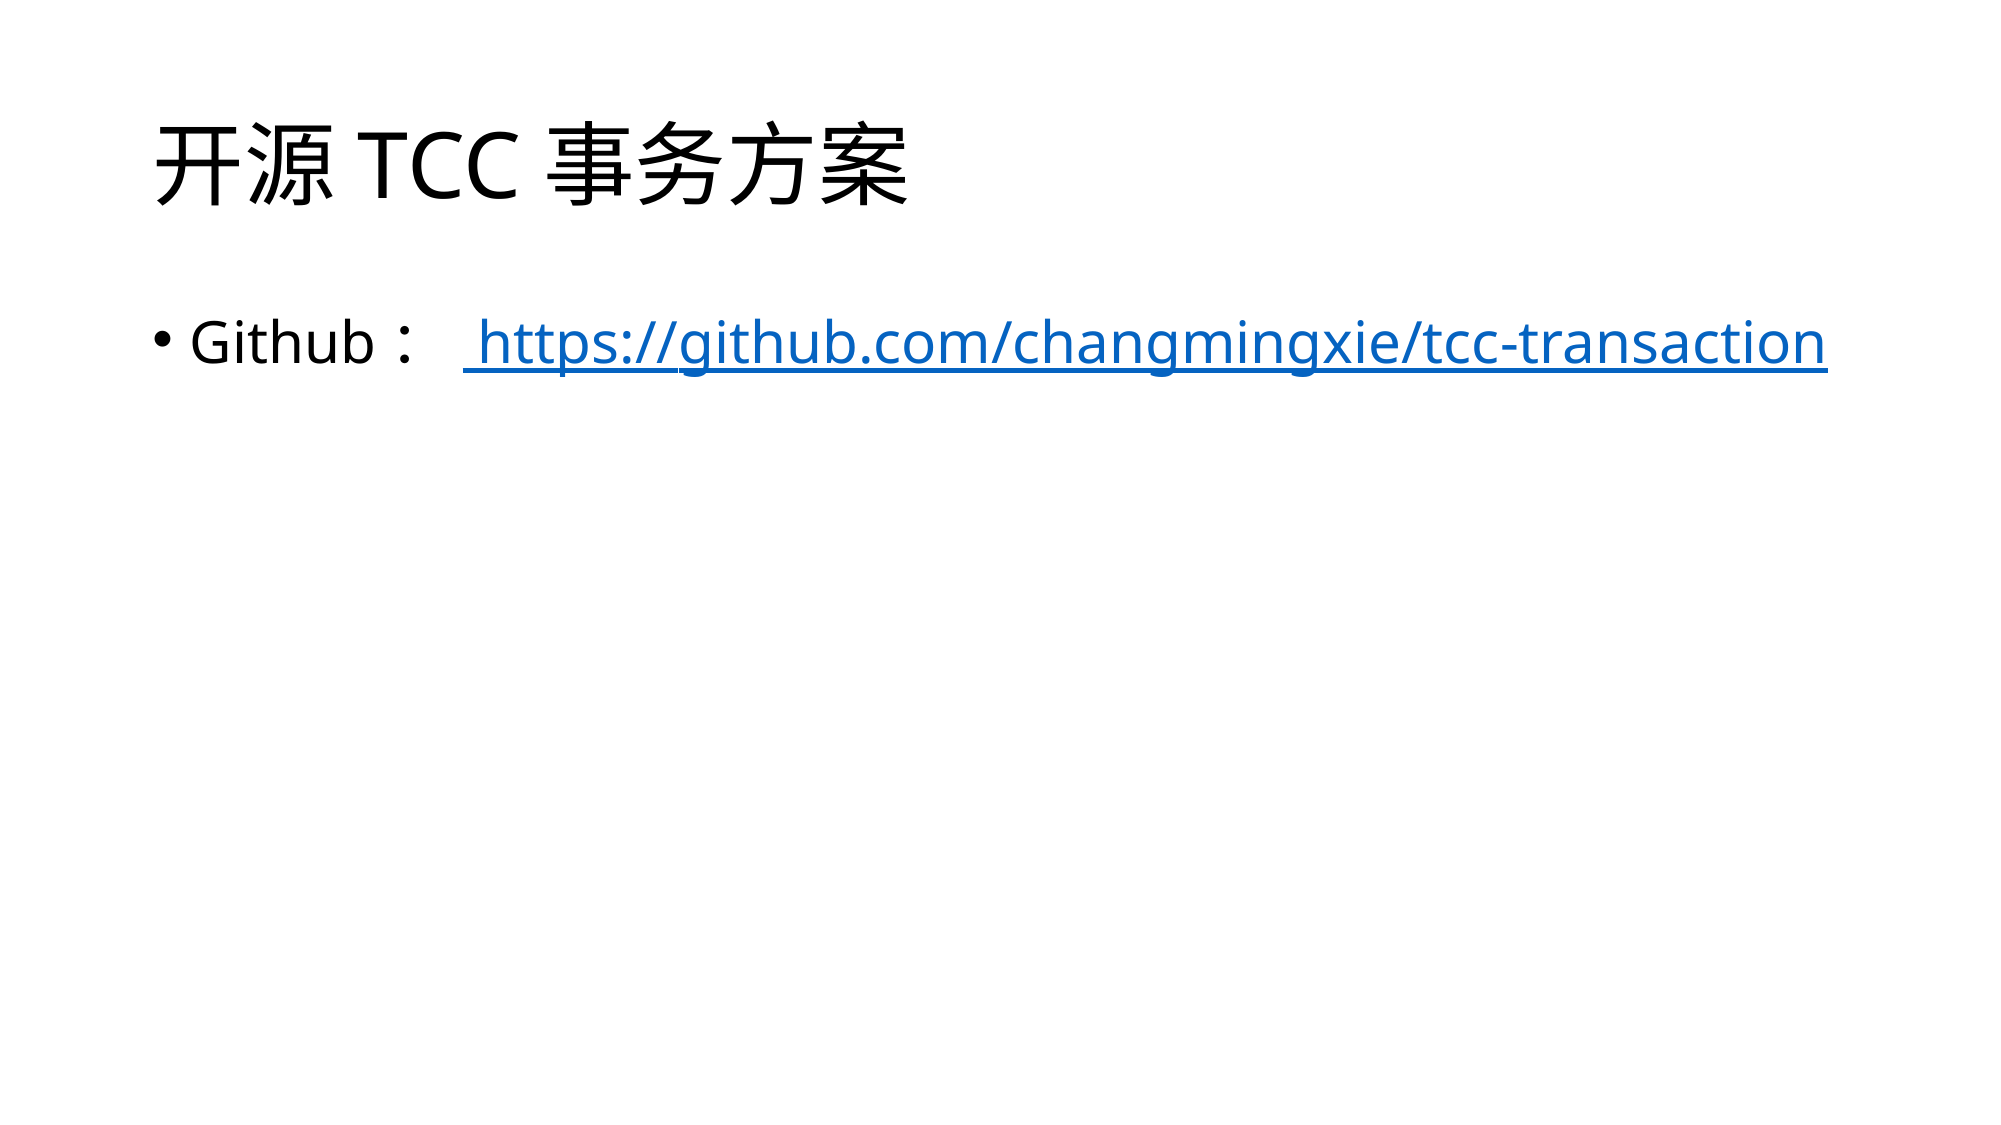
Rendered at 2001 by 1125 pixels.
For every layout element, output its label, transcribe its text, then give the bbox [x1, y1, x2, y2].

title 开源TCC事务方案 [137, 59, 1863, 278]
list Github： https://github.com/changmingxie/tcc-transaction [137, 299, 1863, 1014]
